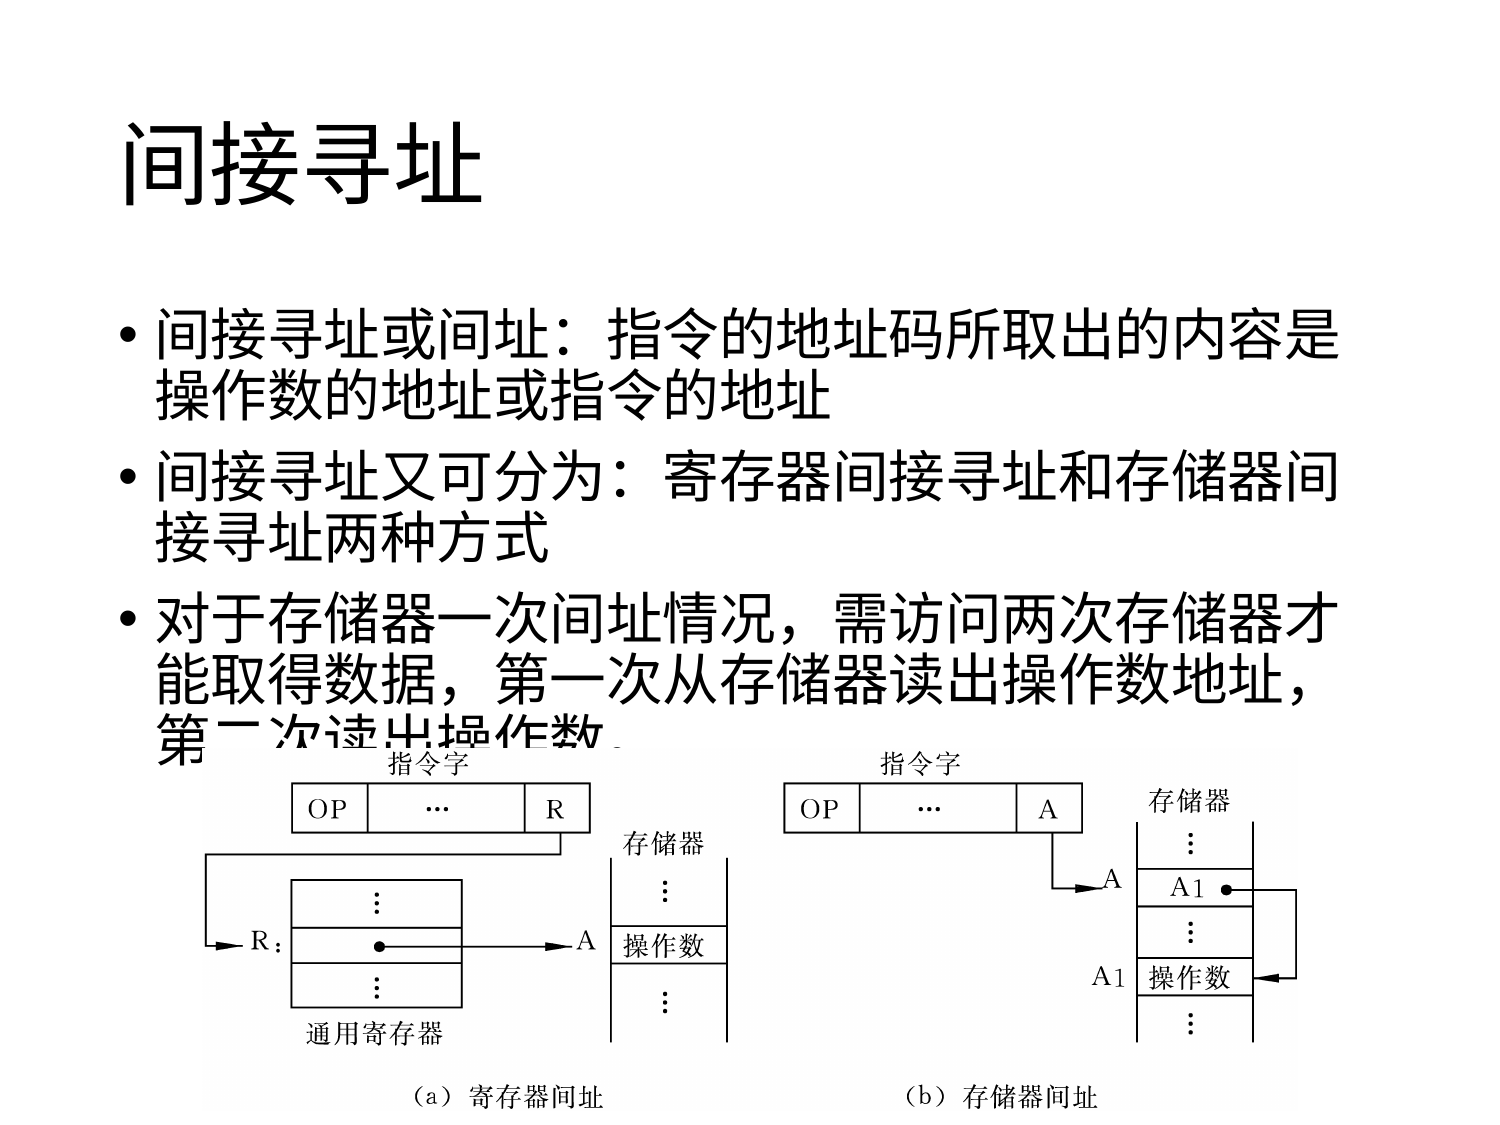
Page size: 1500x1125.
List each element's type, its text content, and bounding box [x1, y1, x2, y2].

title 间接寻址 [103, 59, 1397, 278]
list 间接寻址或间址：指令的地址码所取出的内容是操作数的地址或指令的地址 间接寻址又可分为：寄存器间接寻址和存储器间接寻址两种方式 对于存储器一次间址情况，需访问两次存储器才能取得数据，第一次从存储器读出操作数地址，第二次读出操作数。 [103, 299, 1397, 786]
picture [201, 748, 1298, 1111]
